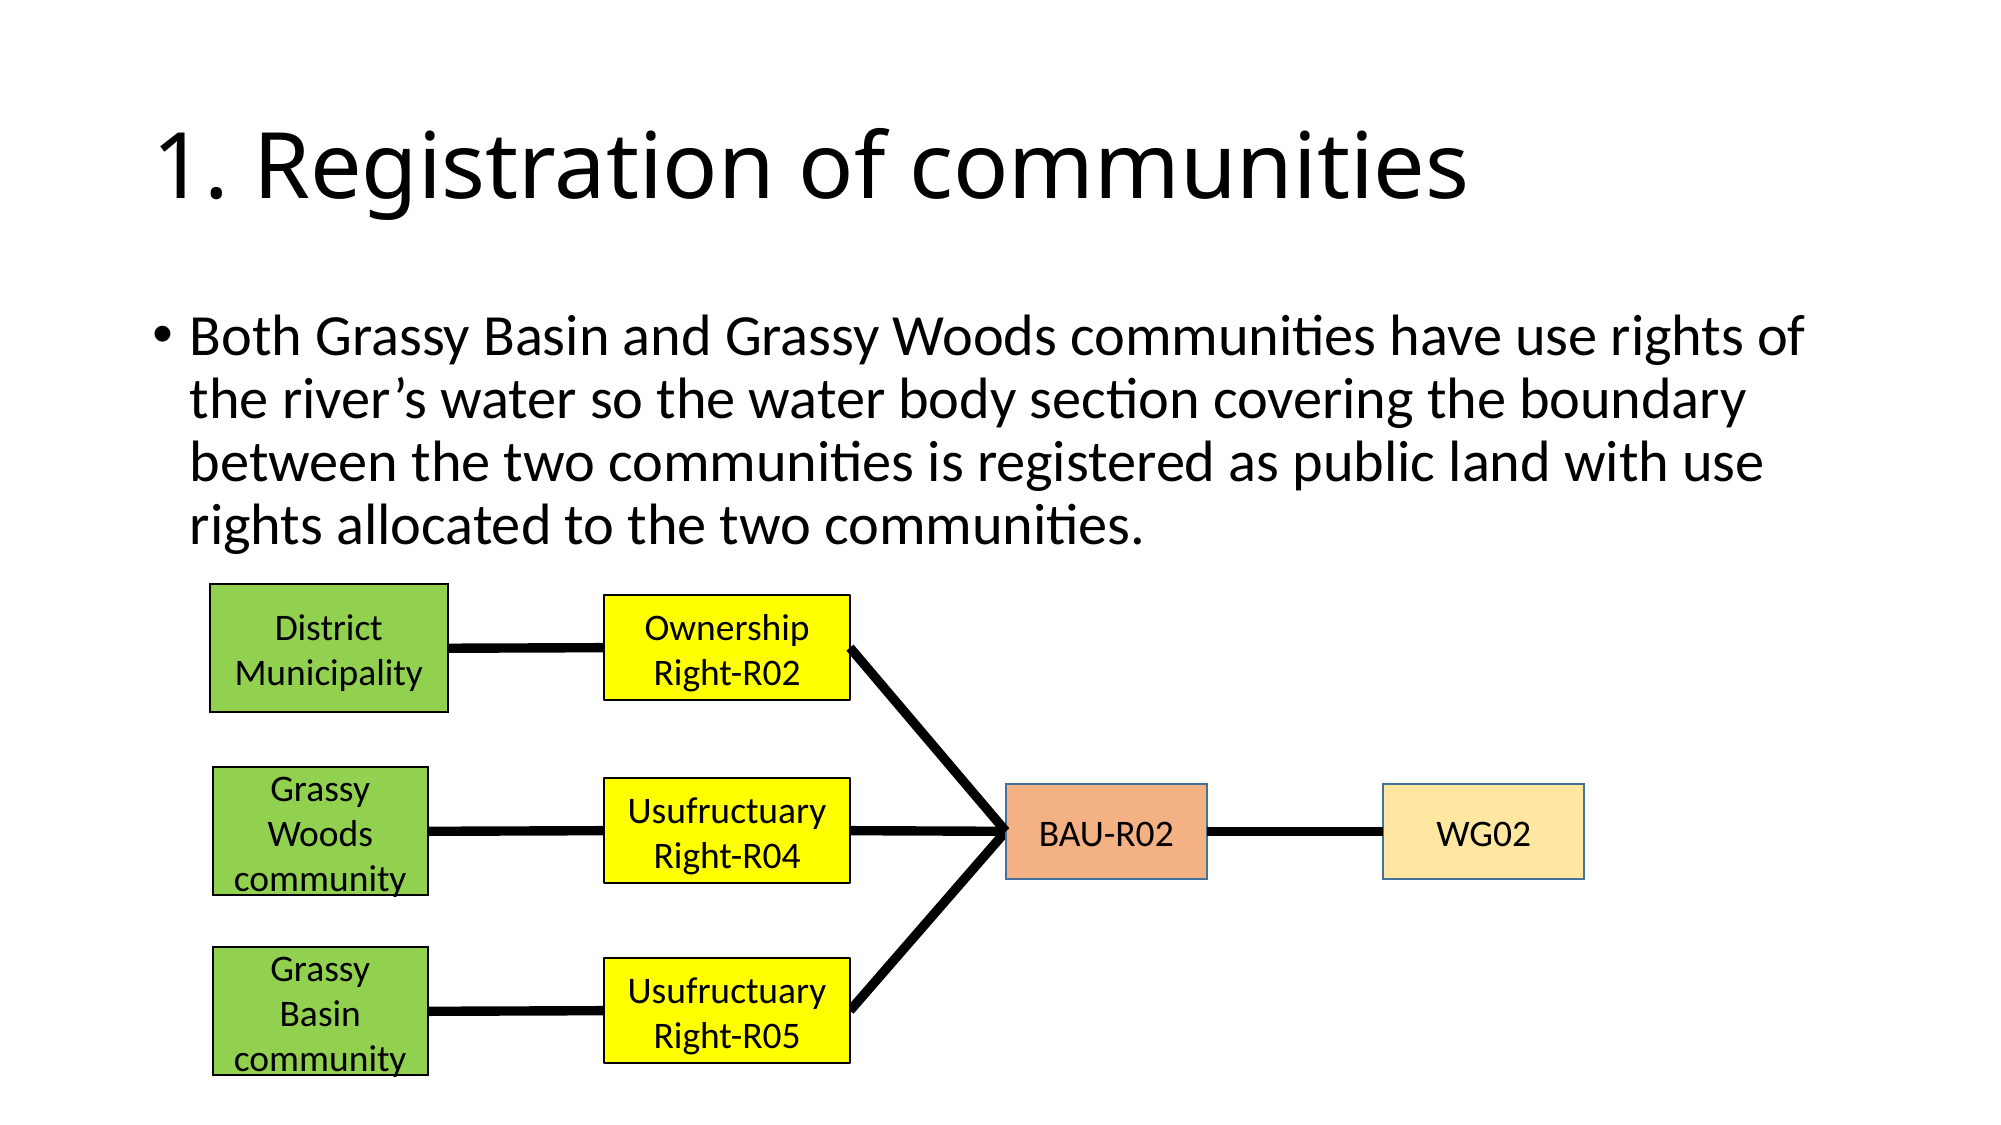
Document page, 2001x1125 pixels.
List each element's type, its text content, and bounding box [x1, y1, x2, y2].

title 1. Registration of communities [137, 59, 1863, 278]
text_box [209, 584, 1585, 1076]
list Both Grassy Basin and Grassy Woods communities have use rights of the river’s water so the water body section covering the boundary between the two communities is registered as public land with use rights allocated to the two communities. [137, 297, 1863, 1012]
